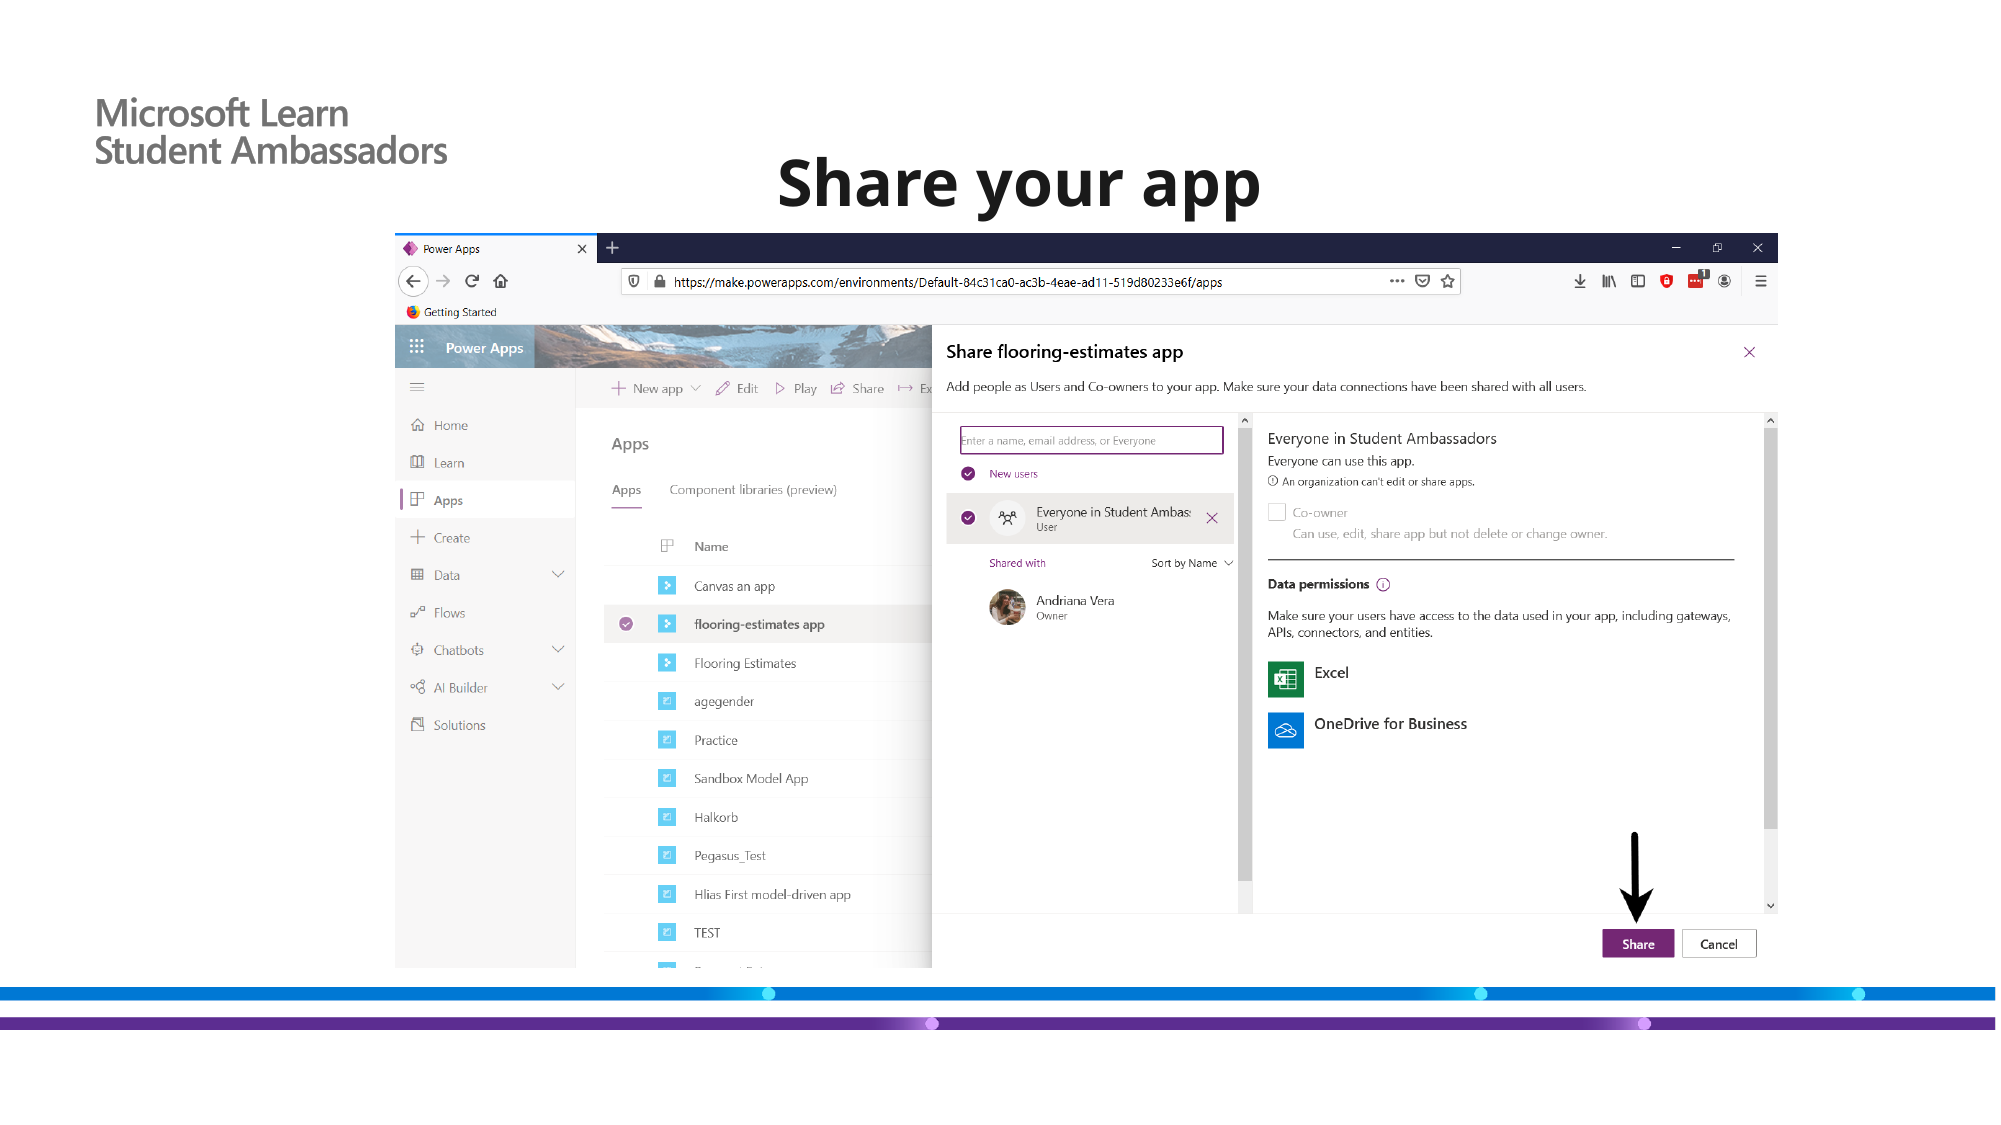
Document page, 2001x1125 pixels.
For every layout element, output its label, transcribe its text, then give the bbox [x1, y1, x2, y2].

title Share your app [777, 128, 1866, 220]
picture [0, 987, 2000, 1030]
picture [96, 97, 447, 164]
picture [395, 233, 1778, 968]
